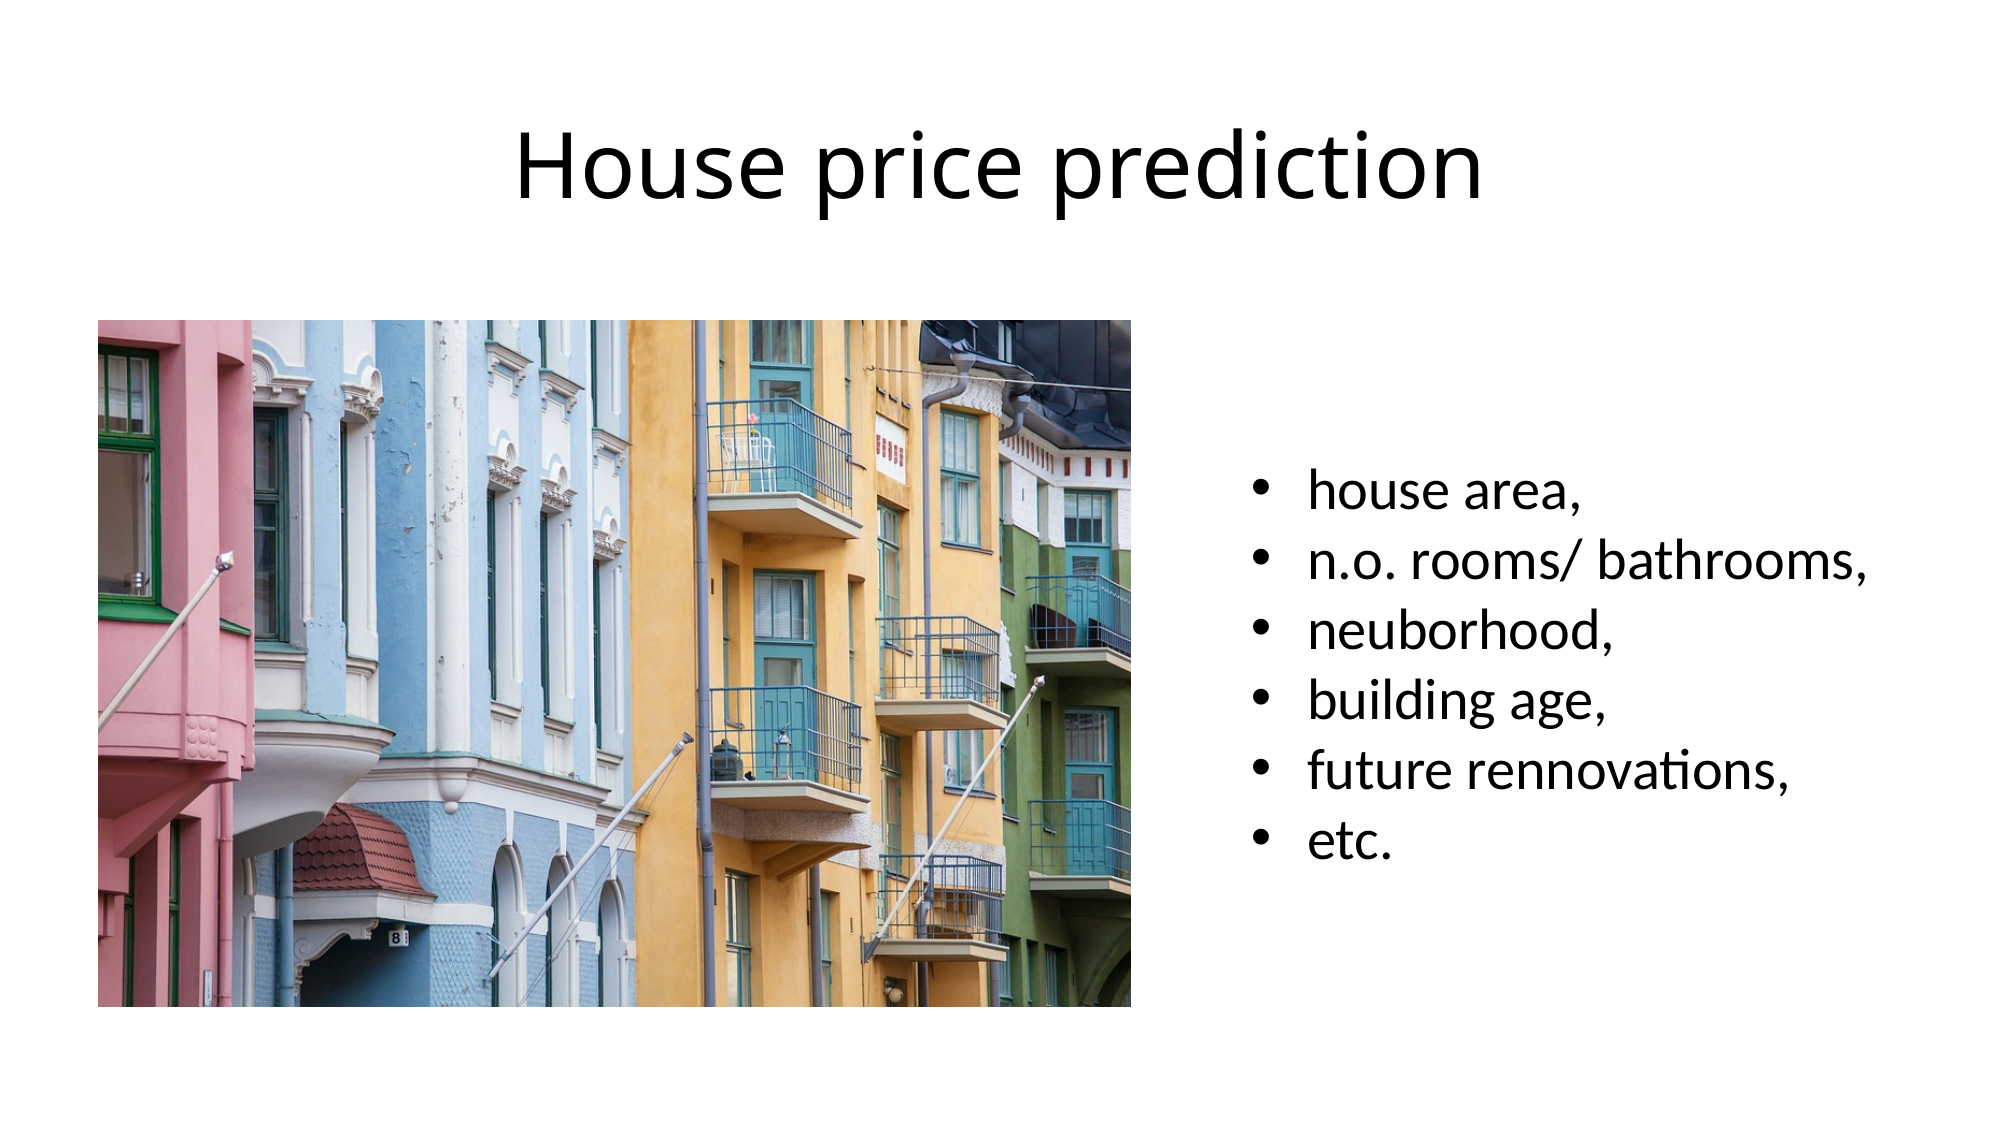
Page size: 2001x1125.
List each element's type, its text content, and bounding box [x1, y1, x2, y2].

picture [98, 320, 1131, 1007]
title House price prediction [137, 59, 1863, 278]
text_box house area, n.o. rooms/ bathrooms, neuborhood, building age, future rennovations, etc. [1236, 443, 1898, 879]
